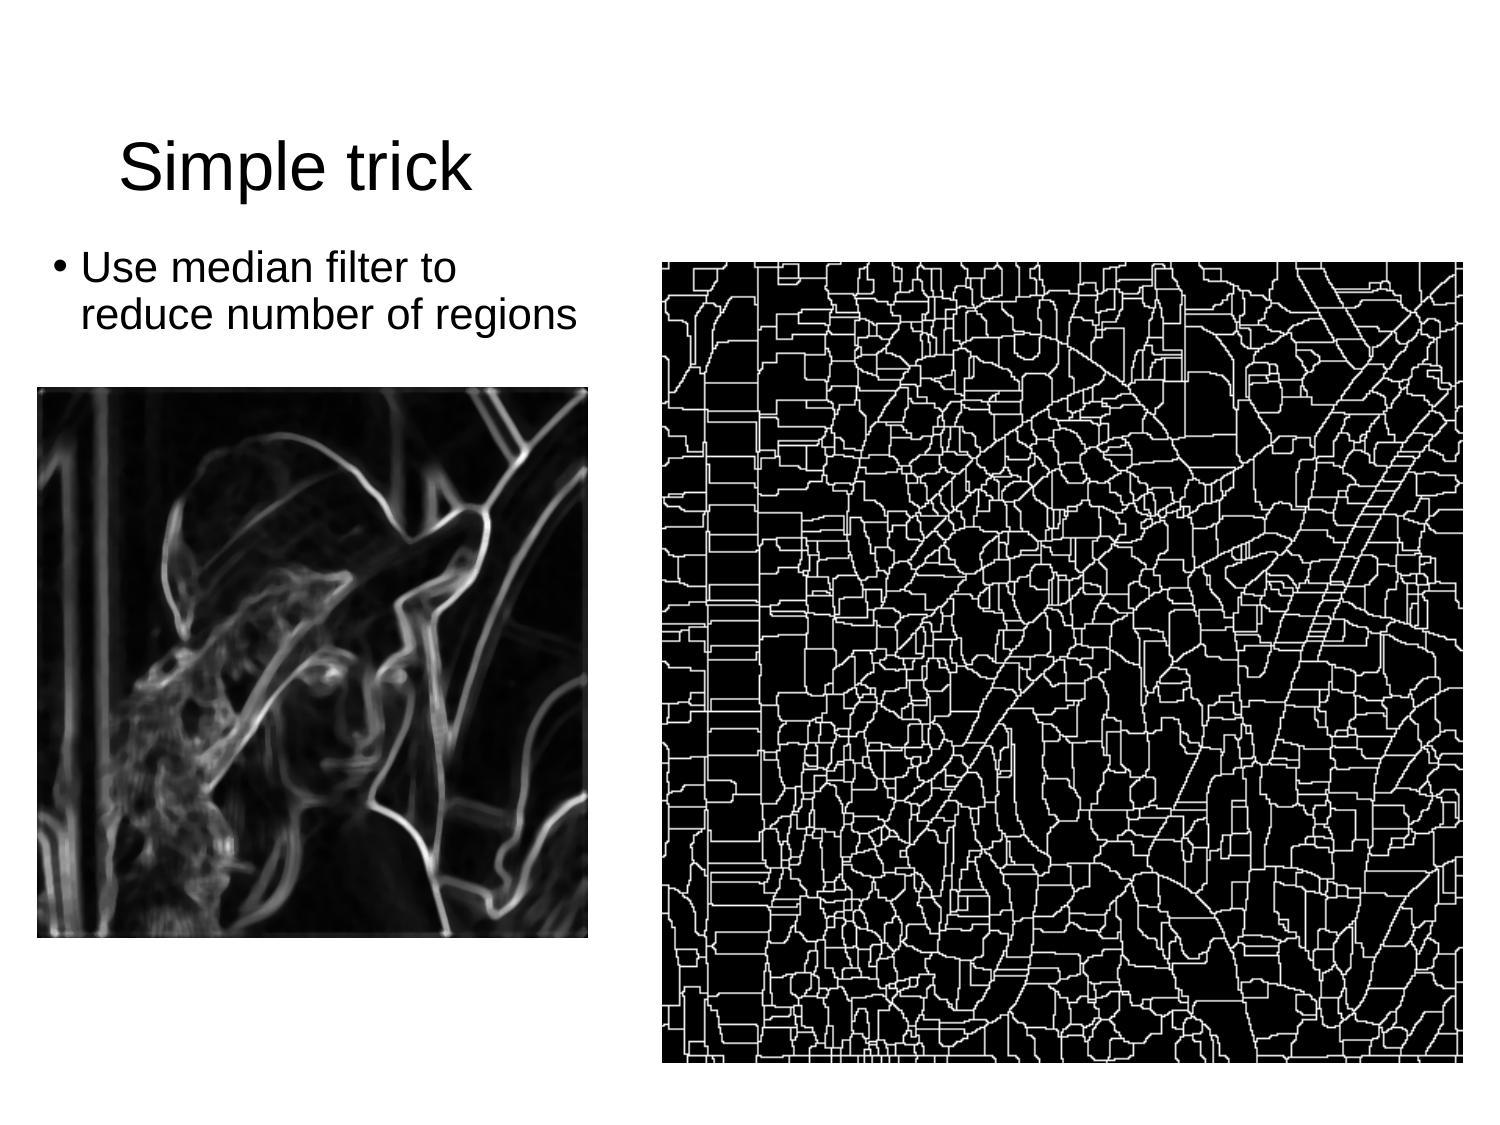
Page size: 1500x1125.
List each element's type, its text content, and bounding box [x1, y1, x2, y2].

title Simple trick [103, 59, 1397, 278]
list Use median filter to reduce number of regions [37, 236, 610, 951]
picture [37, 387, 588, 938]
picture [662, 262, 1463, 1063]
